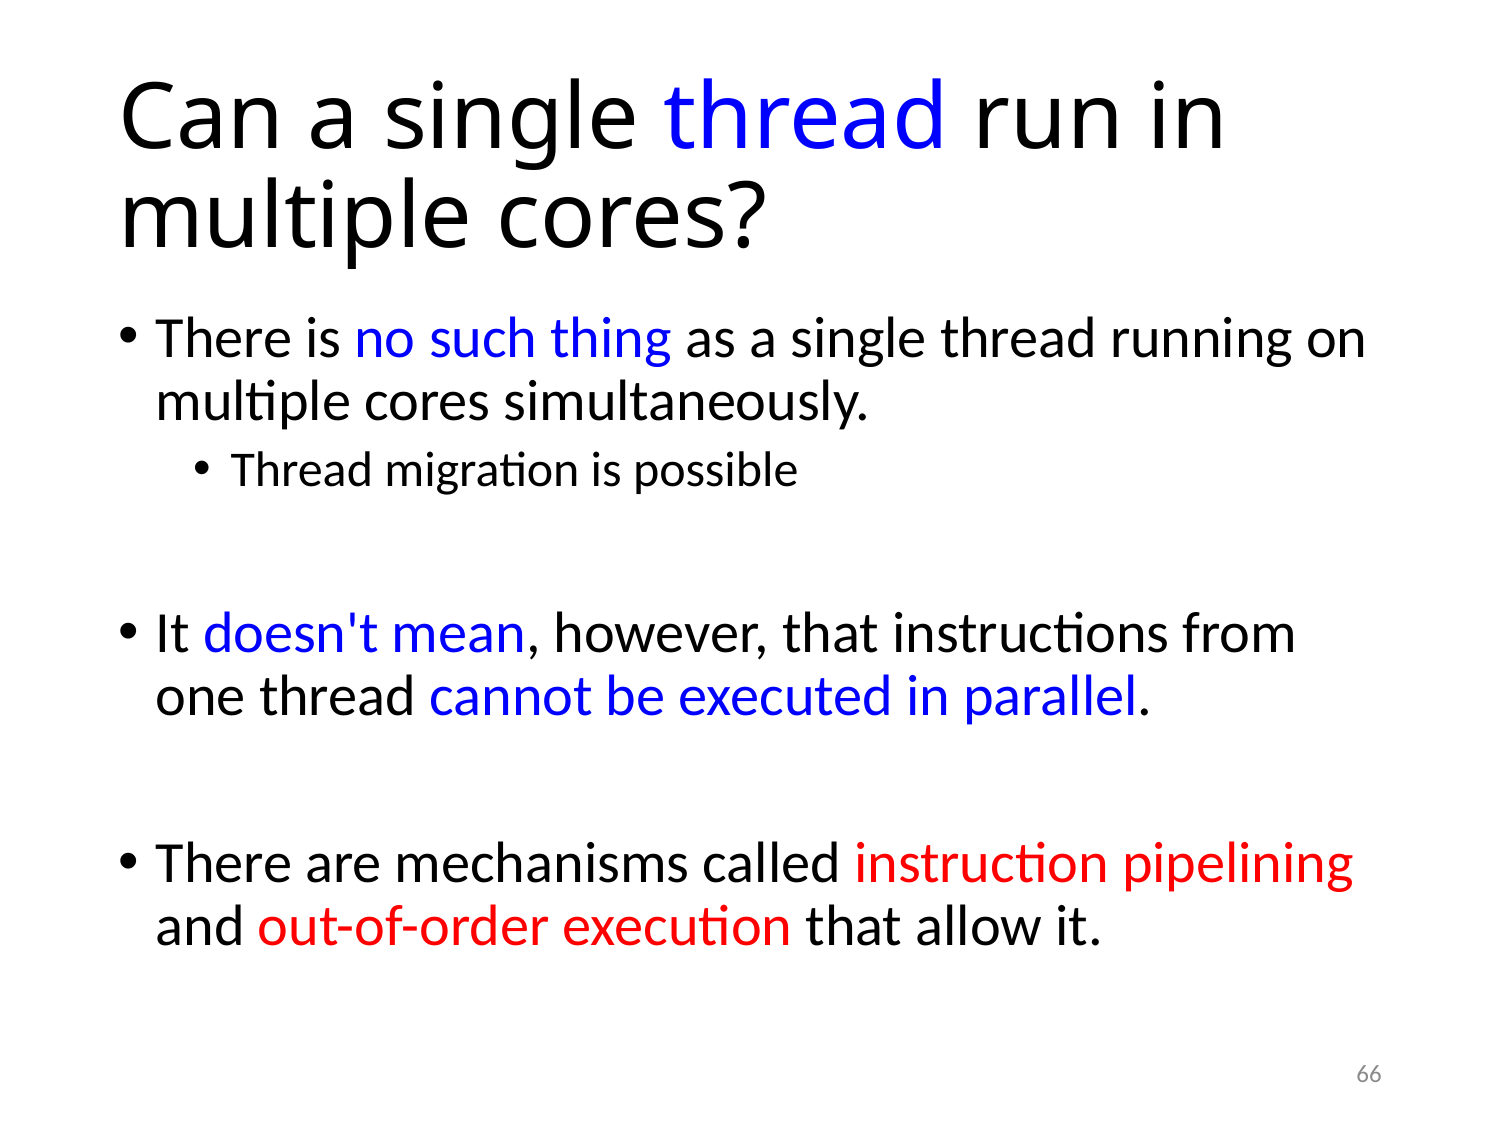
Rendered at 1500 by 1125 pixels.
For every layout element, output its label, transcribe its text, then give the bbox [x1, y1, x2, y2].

title Can a single thread run in multiple cores? [103, 59, 1397, 278]
slide_number 66 [1059, 1042, 1397, 1103]
list There is no such thing as a single thread running on multiple cores simultaneously. Thread migration is possible It doesn't mean, however, that instructions from one thread cannot be executed in parallel. There are mechanisms called instruction pipelining and out-of-order execution that allow it. [103, 299, 1397, 1014]
